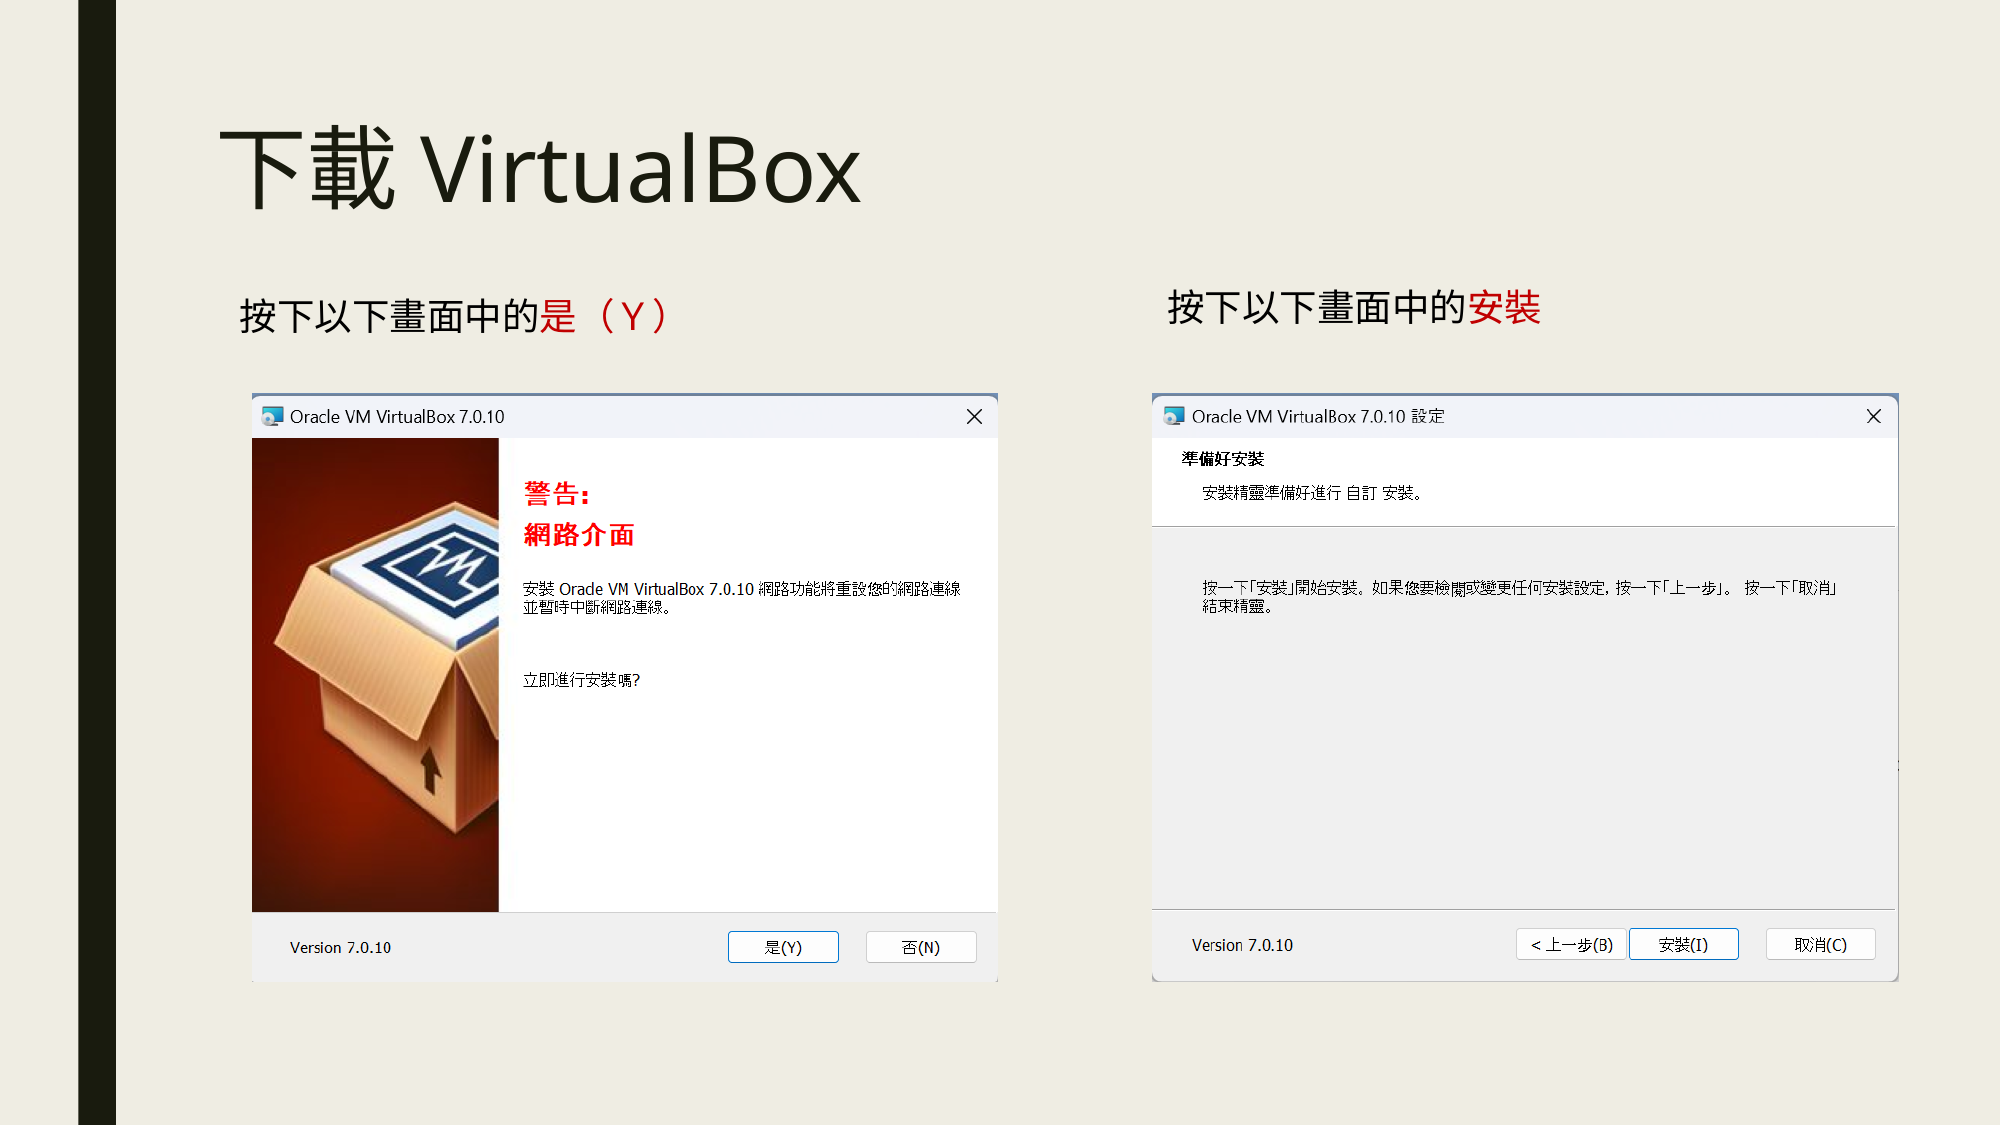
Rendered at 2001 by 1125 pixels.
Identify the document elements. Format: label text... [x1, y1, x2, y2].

title 下載VirtualBox [200, 116, 1775, 361]
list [252, 393, 998, 982]
text_box 按下以下畫面中的安裝 [1152, 276, 2000, 337]
text_box 按下以下畫面中的是（Ｙ） [225, 285, 1073, 346]
picture [1152, 393, 1899, 982]
